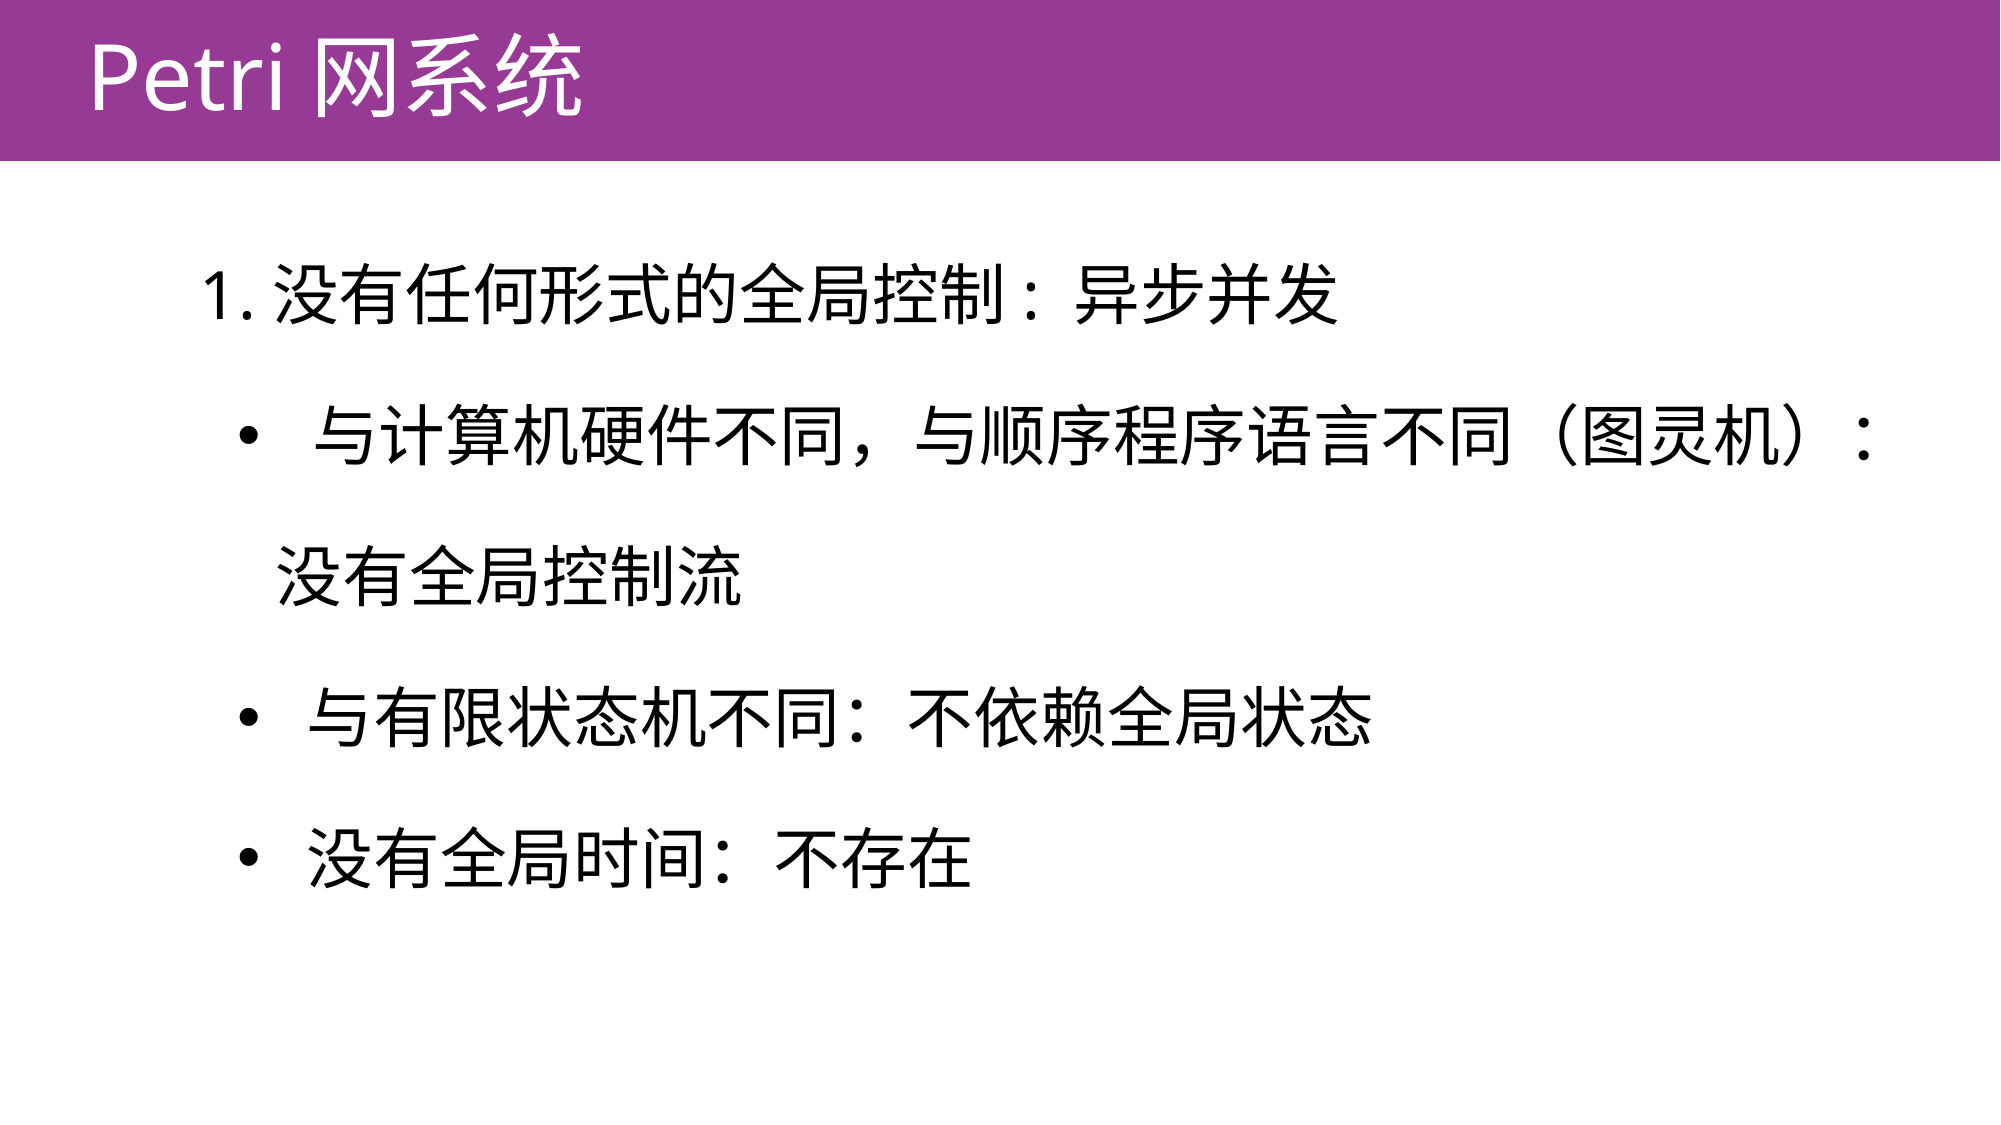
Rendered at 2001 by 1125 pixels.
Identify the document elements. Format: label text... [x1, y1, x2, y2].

title Petri网系统 [0, 0, 1231, 161]
list 1.没有任何形式的全局控制: 异步并发 与计算机硬件不同，与顺序程序语言不同（图灵机）： 没有全局控制流 与有限状态机不同：不依赖全局状态 没有全局时间：不存在 [184, 205, 2000, 920]
